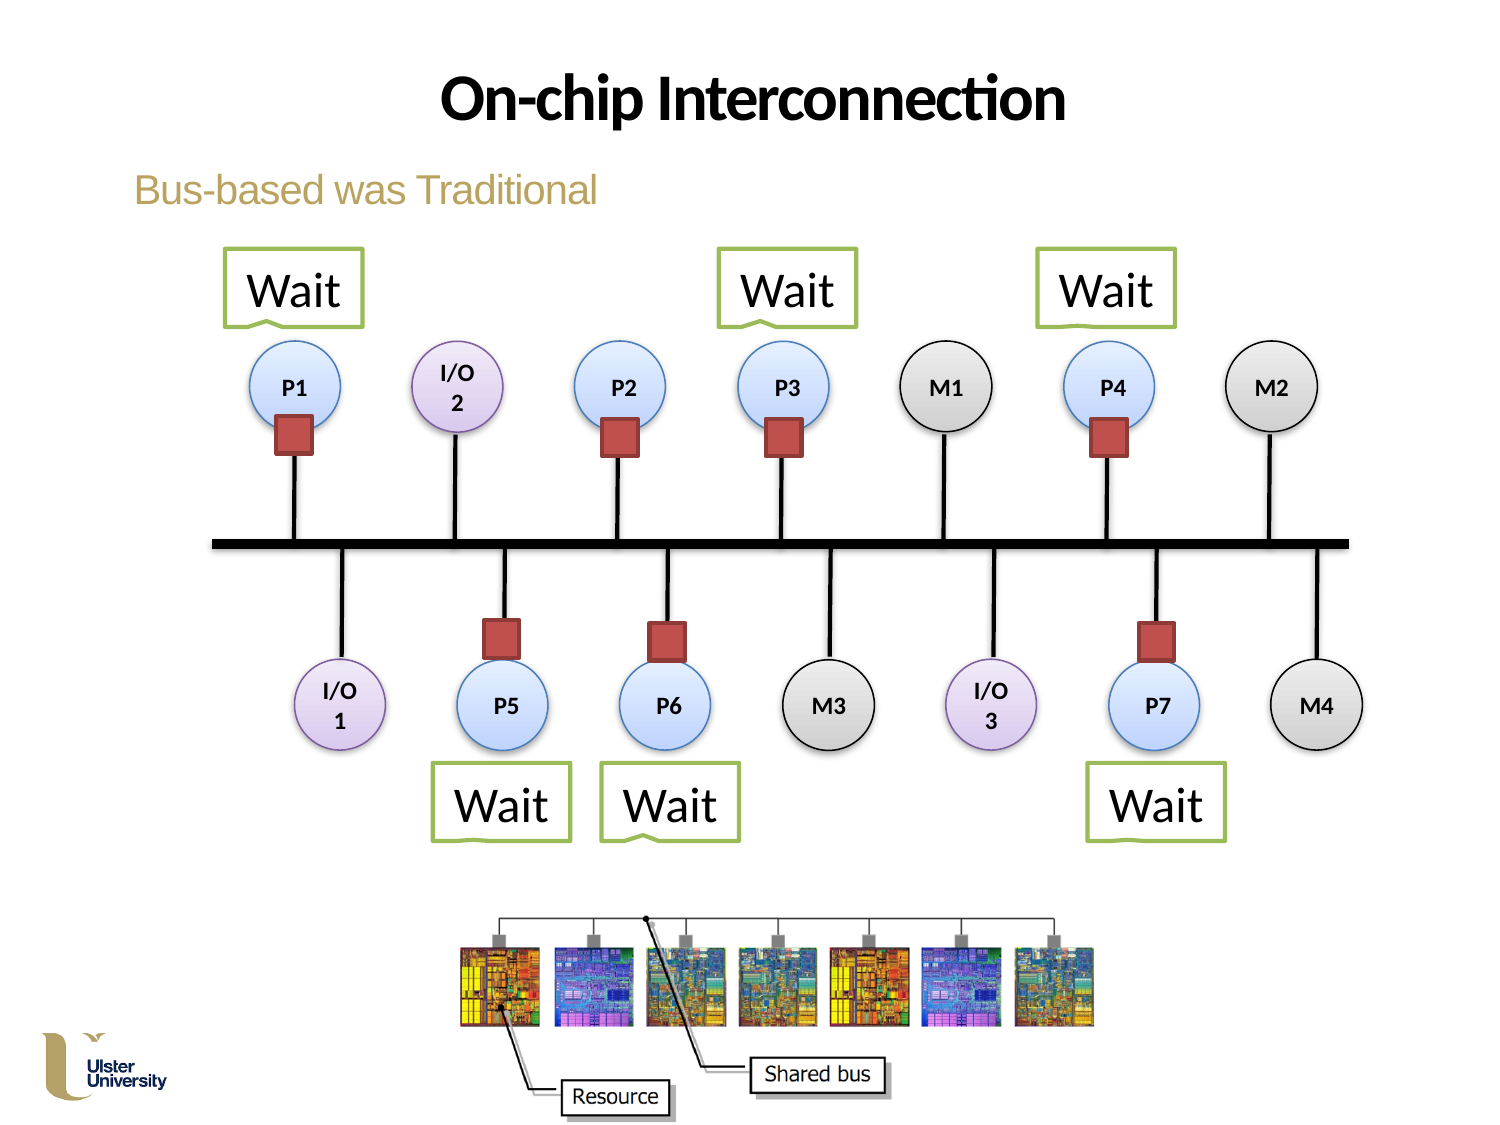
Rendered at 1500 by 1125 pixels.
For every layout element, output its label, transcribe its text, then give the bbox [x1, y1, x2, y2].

list On-chip Interconnection [225, 45, 1284, 124]
text_box Wait [716, 246, 859, 330]
picture [21, 1013, 187, 1120]
list Bus-based was Traditional [118, 155, 1271, 253]
text_box Wait [222, 246, 365, 330]
text_box Wait [430, 760, 573, 844]
picture [453, 900, 1107, 1125]
text_box Wait [1085, 760, 1228, 844]
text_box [211, 340, 1363, 751]
text_box Wait [599, 760, 742, 844]
text_box Wait [1035, 246, 1177, 330]
